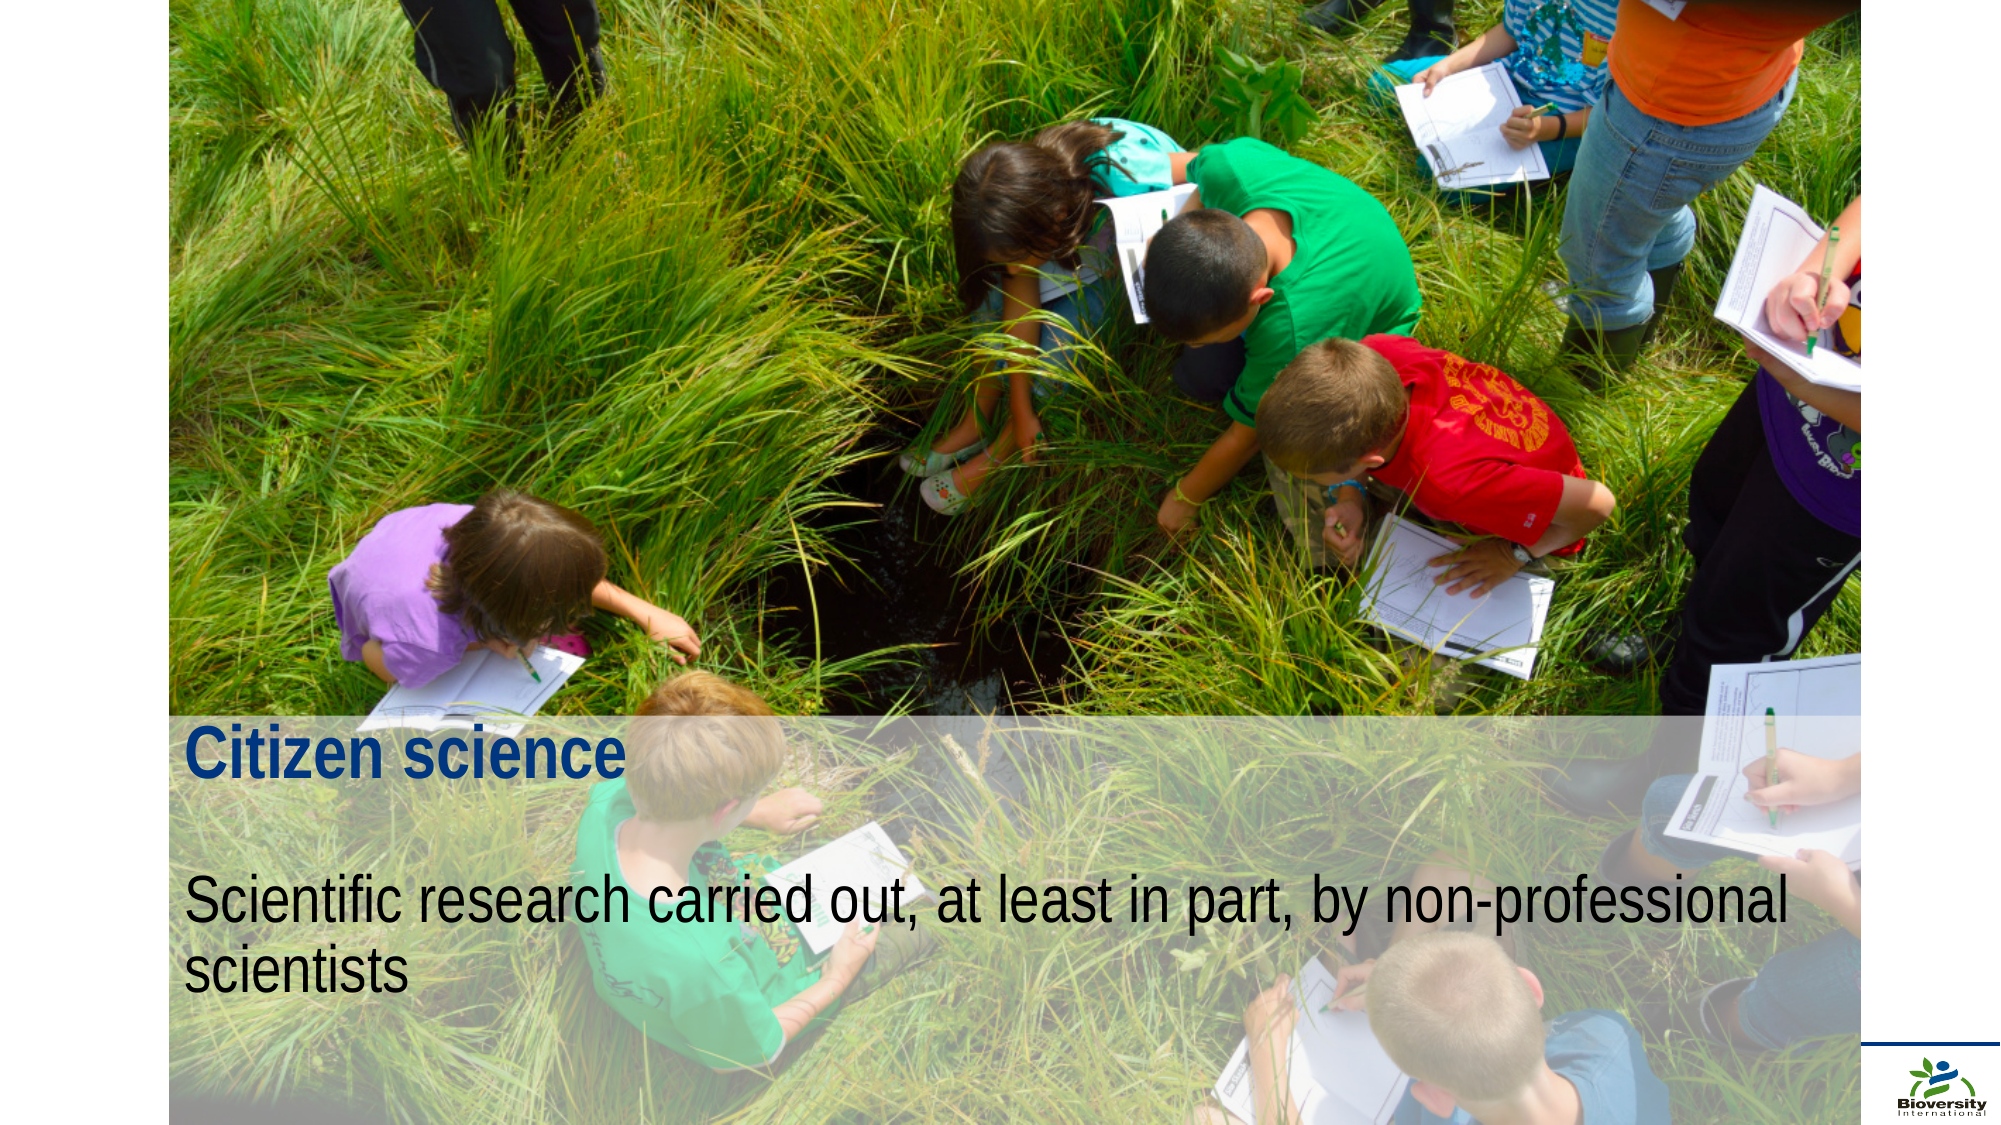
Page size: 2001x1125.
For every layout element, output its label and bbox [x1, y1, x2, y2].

picture [169, 0, 1861, 1125]
picture [1898, 1057, 1987, 1116]
